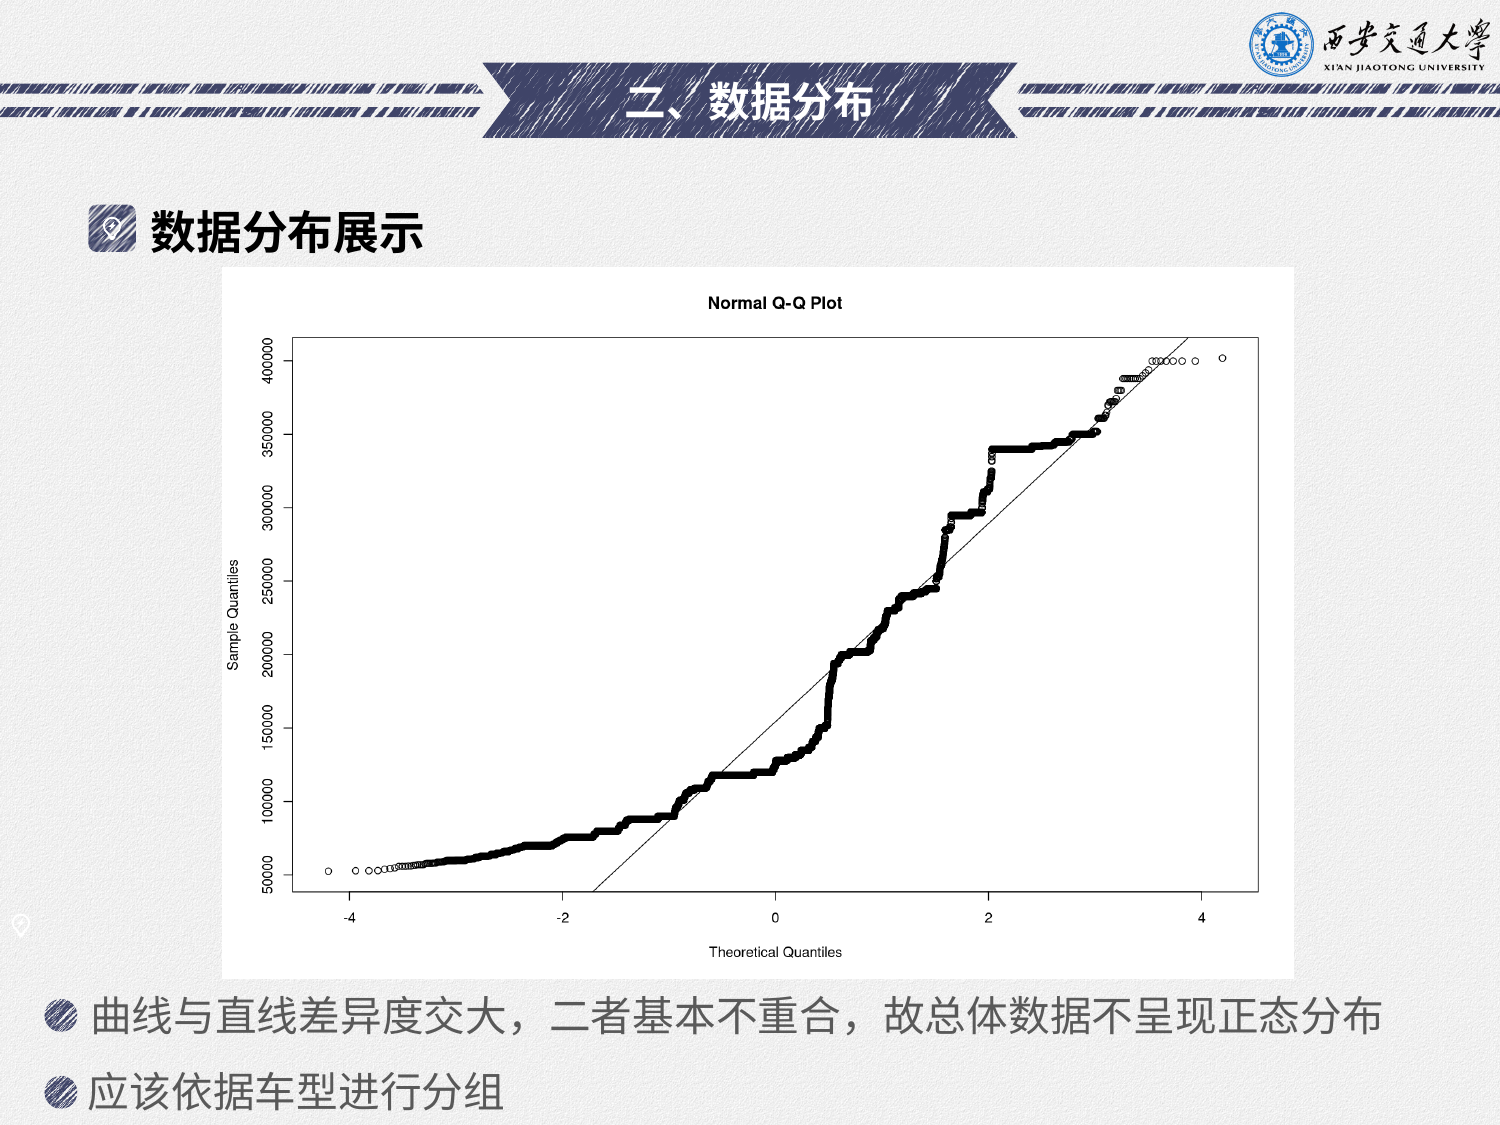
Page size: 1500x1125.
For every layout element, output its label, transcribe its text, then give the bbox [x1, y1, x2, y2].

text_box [88, 204, 137, 253]
picture [0, 0, 1500, 1125]
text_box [11, 913, 1433, 1117]
title 二、数据分布 [466, 78, 1034, 124]
text_box 数据分布展示 [136, 196, 441, 266]
